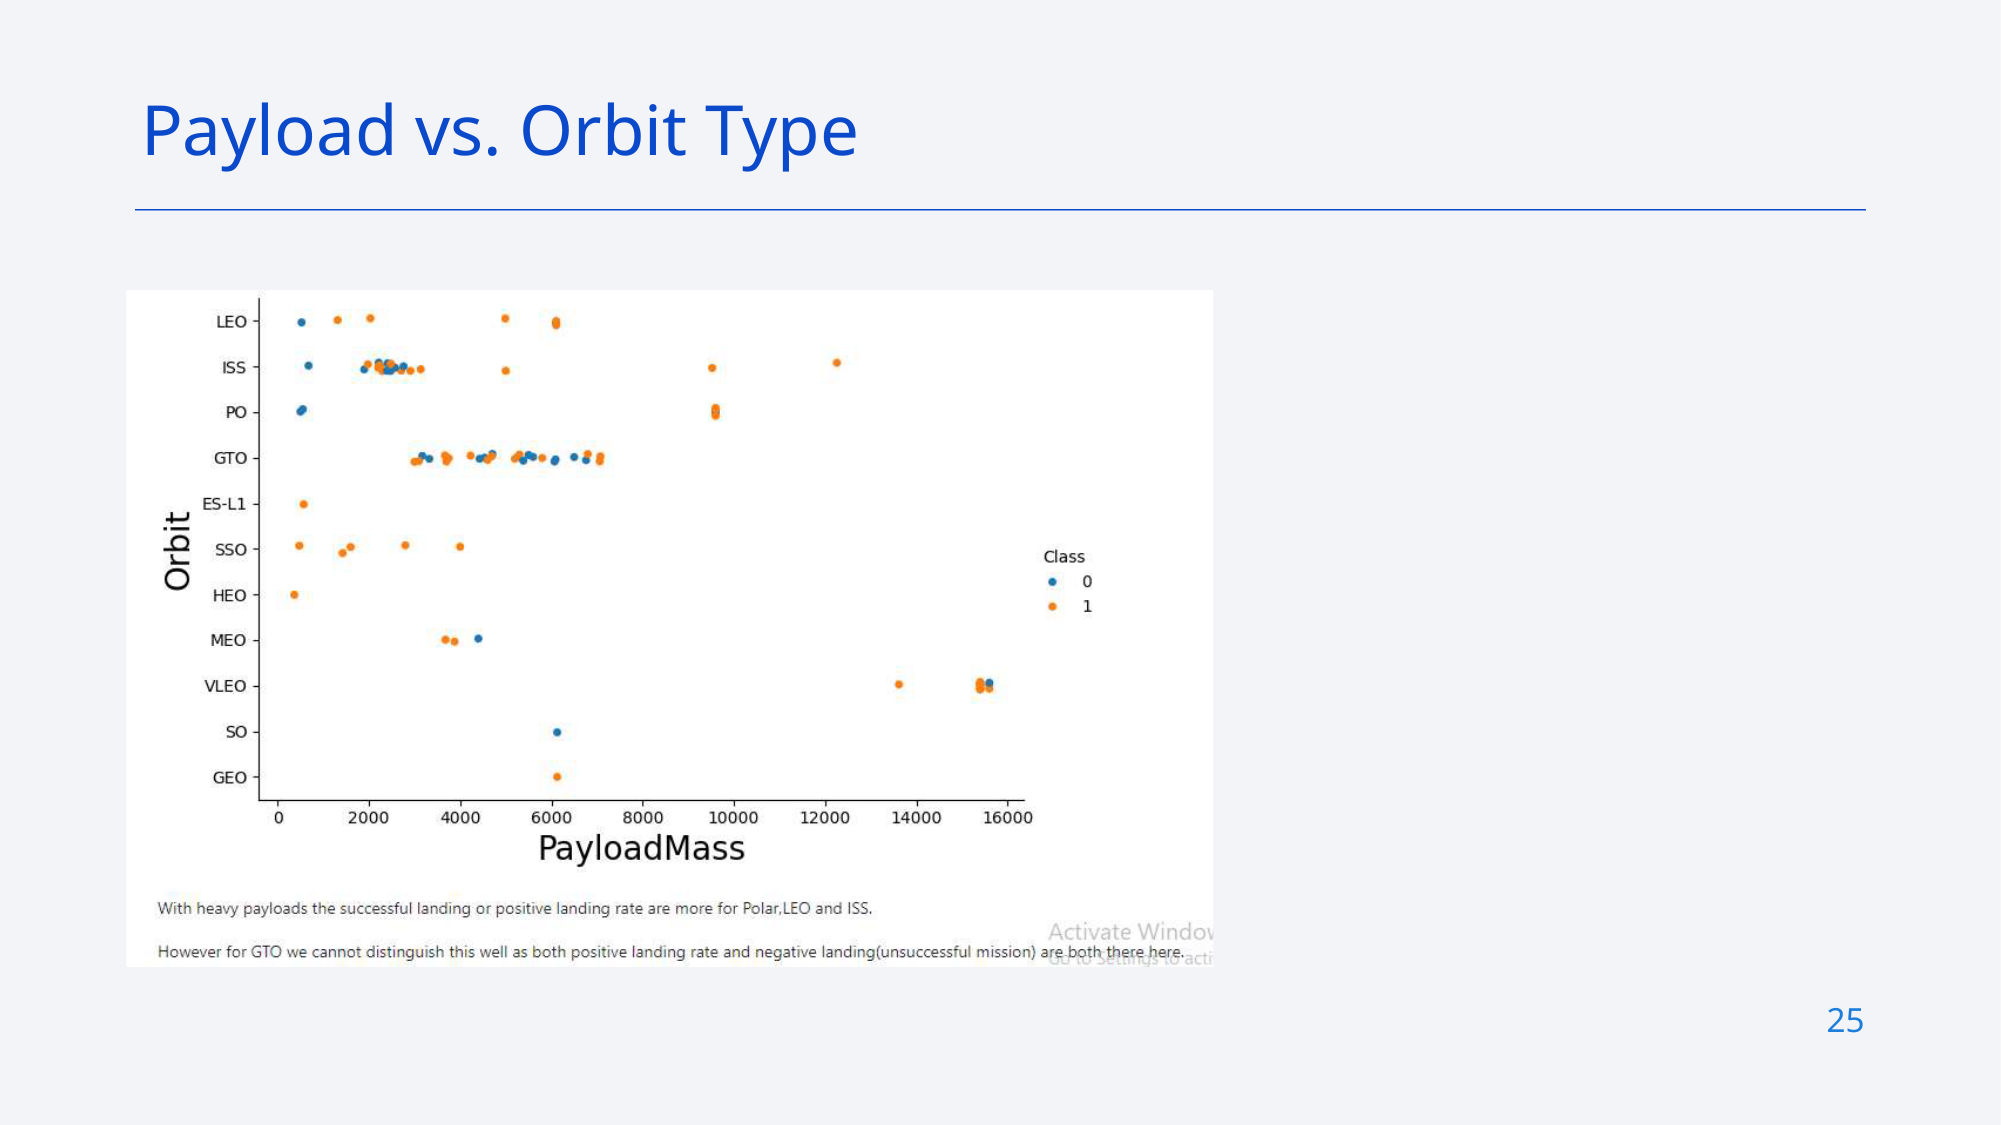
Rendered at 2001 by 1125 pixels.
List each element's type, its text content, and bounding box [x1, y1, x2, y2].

slide_number 25 [1429, 988, 1880, 1055]
picture [0, 0, 2001, 1125]
text_box Payload vs. Orbit Type [126, 88, 1852, 179]
